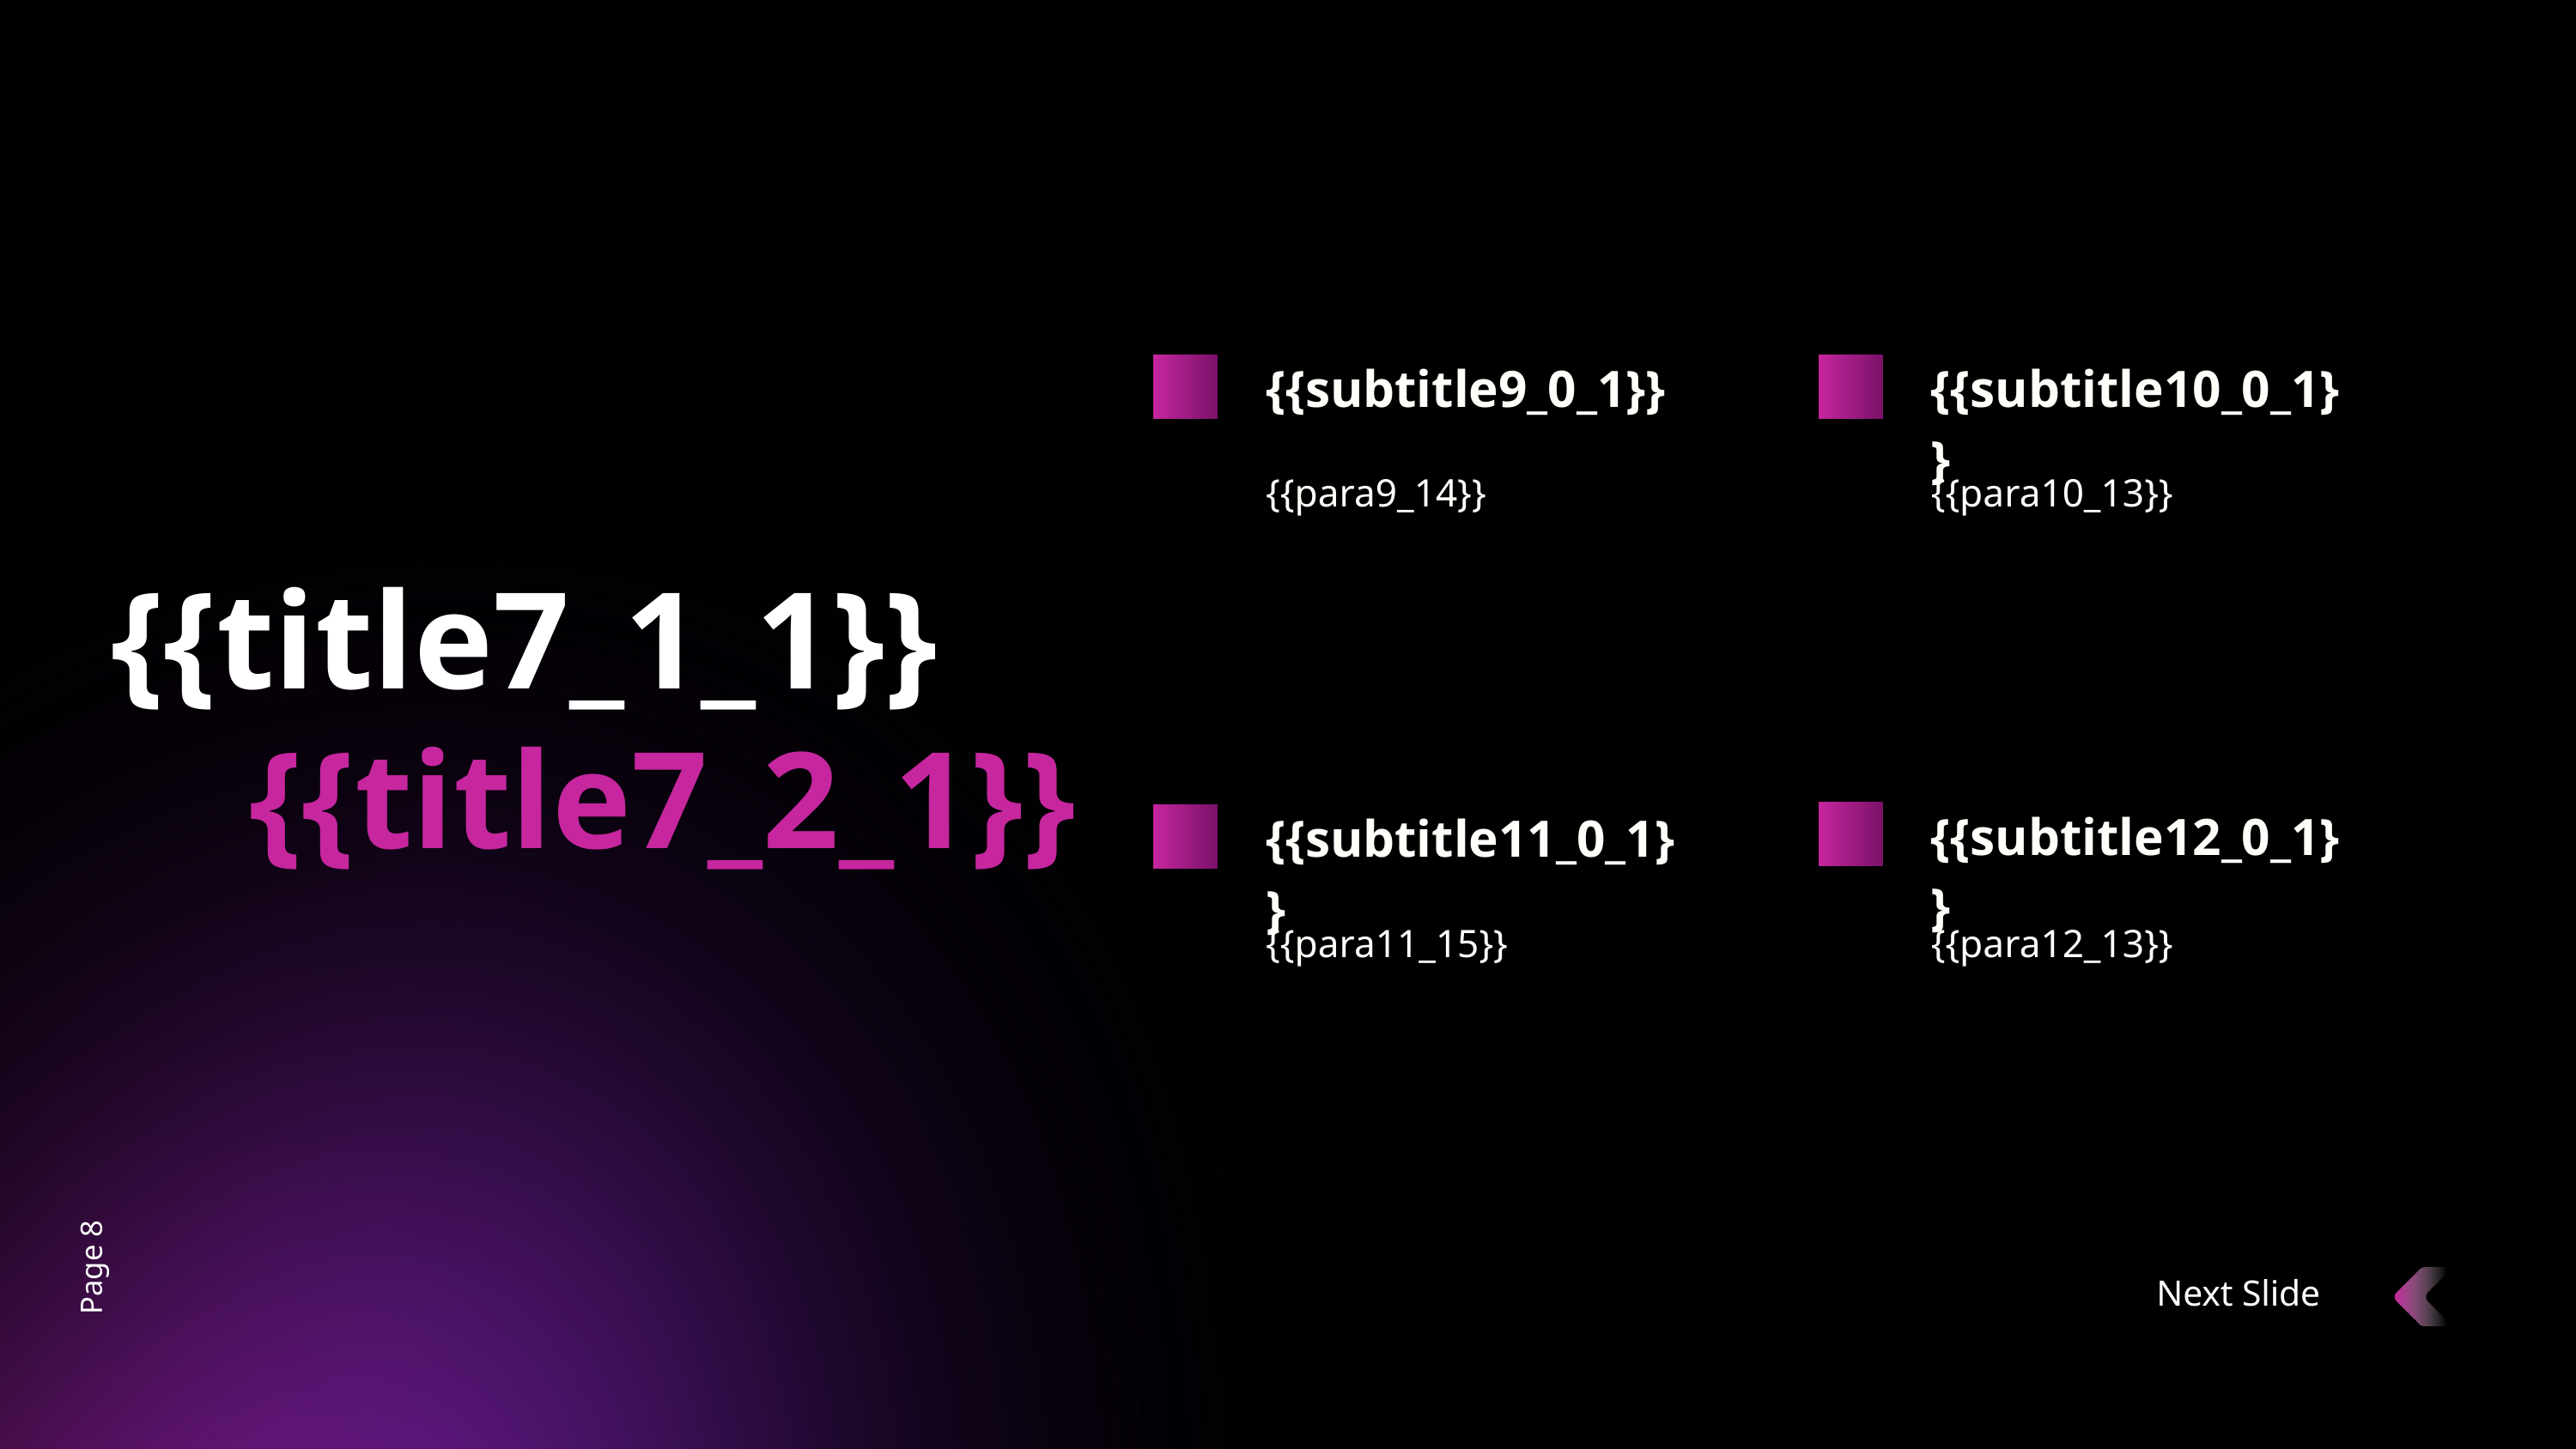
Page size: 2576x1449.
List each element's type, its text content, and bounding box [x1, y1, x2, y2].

text_box [2394, 1267, 2453, 1326]
text_box {{para12_13}} [1931, 912, 2424, 965]
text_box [1818, 354, 1883, 420]
text_box Page 8 [76, 1191, 108, 1343]
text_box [1152, 354, 1218, 420]
text_box {{subtitle11_0_1}} [1266, 797, 1680, 912]
text_box {{subtitle9_0_1}} [1266, 347, 1680, 418]
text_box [1818, 801, 1883, 867]
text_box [1152, 803, 1218, 869]
text_box Next Slide [2156, 1276, 2394, 1313]
text_box {{title7_2_1}} [249, 736, 1128, 876]
text_box {{para10_13}} [1931, 461, 2424, 515]
text_box {{para11_15}} [1266, 912, 1759, 965]
text_box {{subtitle12_0_1}} [1931, 794, 2346, 912]
text_box {{para9_14}} [1266, 461, 1759, 515]
text_box {{title7_1_1}} [111, 576, 1104, 716]
text_box [0, 386, 1265, 1449]
text_box {{subtitle10_0_1}} [1931, 347, 2346, 461]
